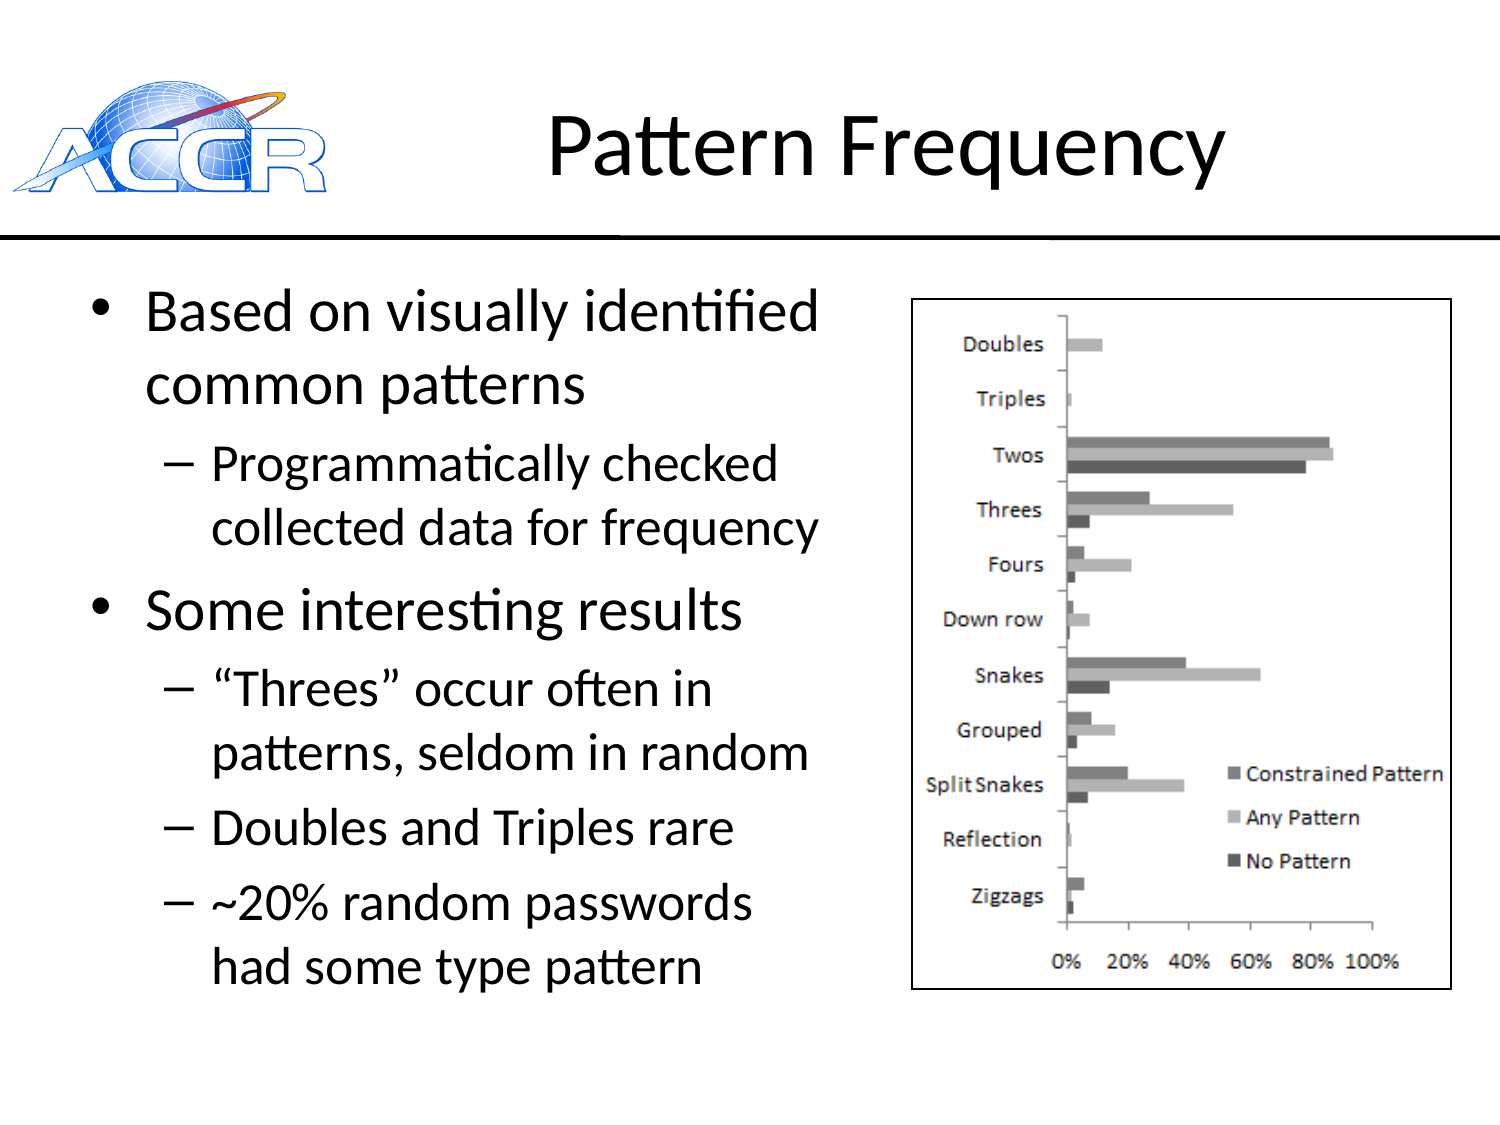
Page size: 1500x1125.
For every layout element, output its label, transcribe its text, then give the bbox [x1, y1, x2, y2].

picture [912, 299, 1451, 989]
title Pattern Frequency [350, 45, 1425, 233]
picture [0, 62, 350, 195]
list Based on visually identified common patterns Programmatically checked collected data for frequency Some interesting results “Threes” occur often in patterns, seldom in random Doubles and Triples rare ~20% random passwords had some type pattern [75, 262, 1425, 1005]
